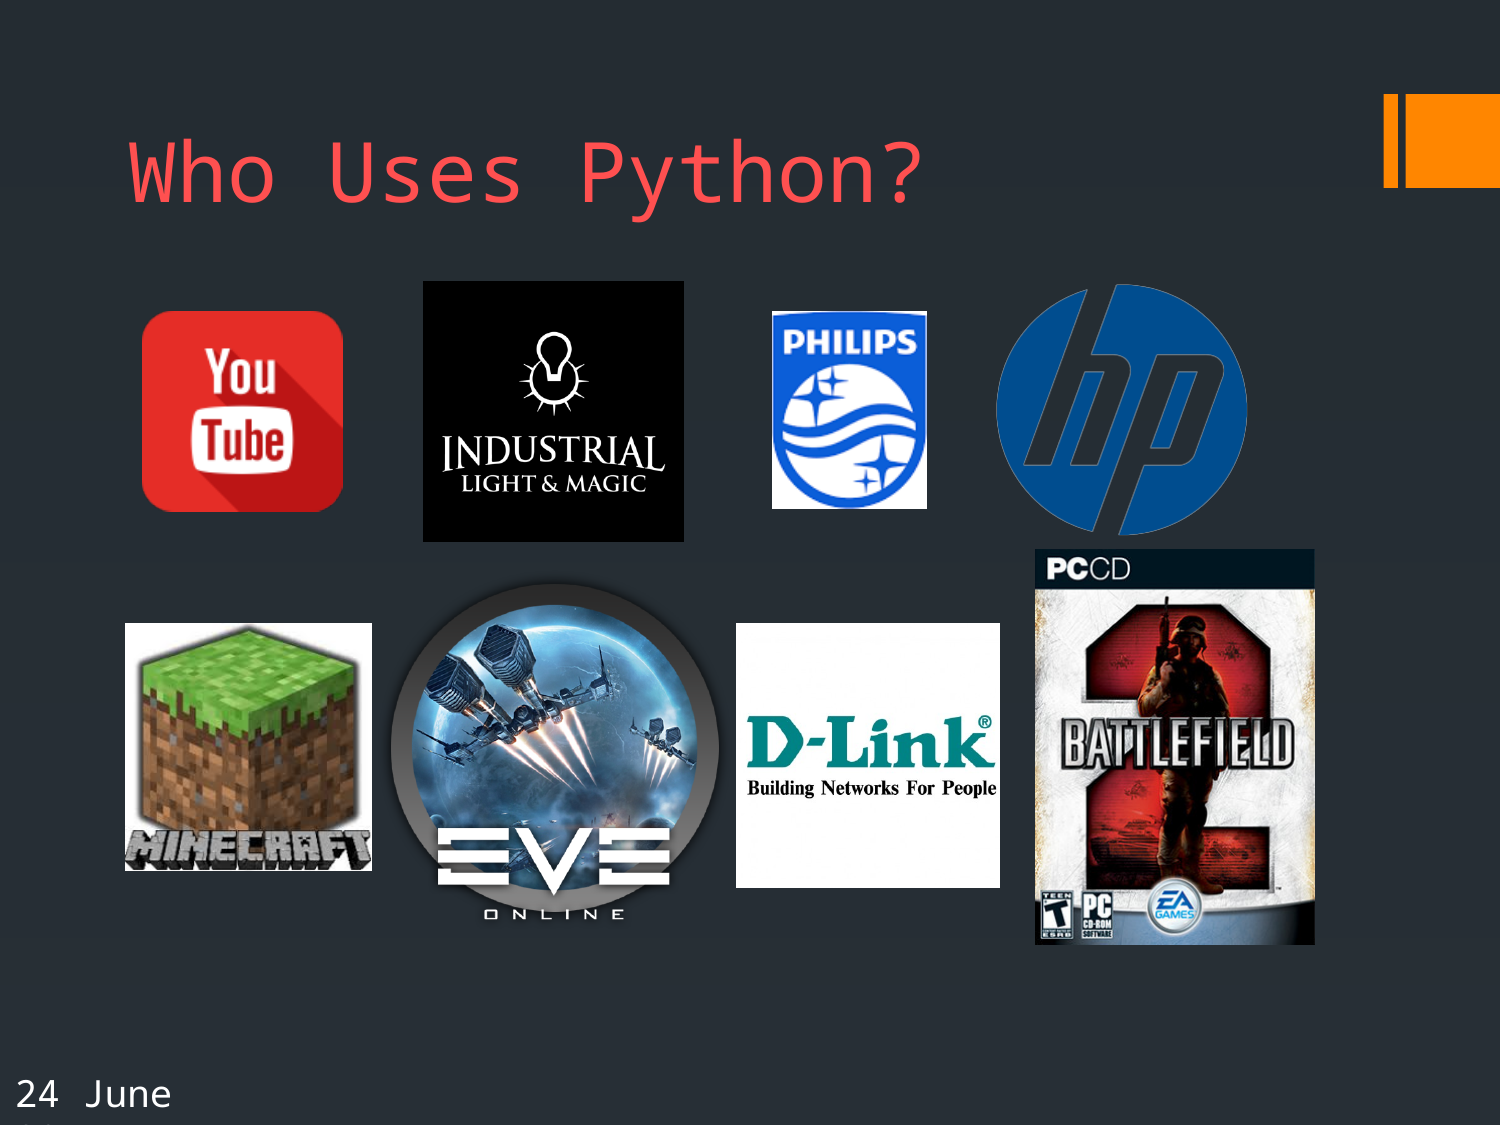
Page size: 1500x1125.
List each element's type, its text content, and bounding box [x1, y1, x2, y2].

picture [141, 311, 343, 513]
picture [771, 311, 928, 509]
picture [423, 281, 685, 543]
picture [124, 563, 1001, 931]
picture [1034, 549, 1315, 945]
picture [993, 281, 1251, 539]
title Who Uses Python? [112, 37, 1313, 227]
